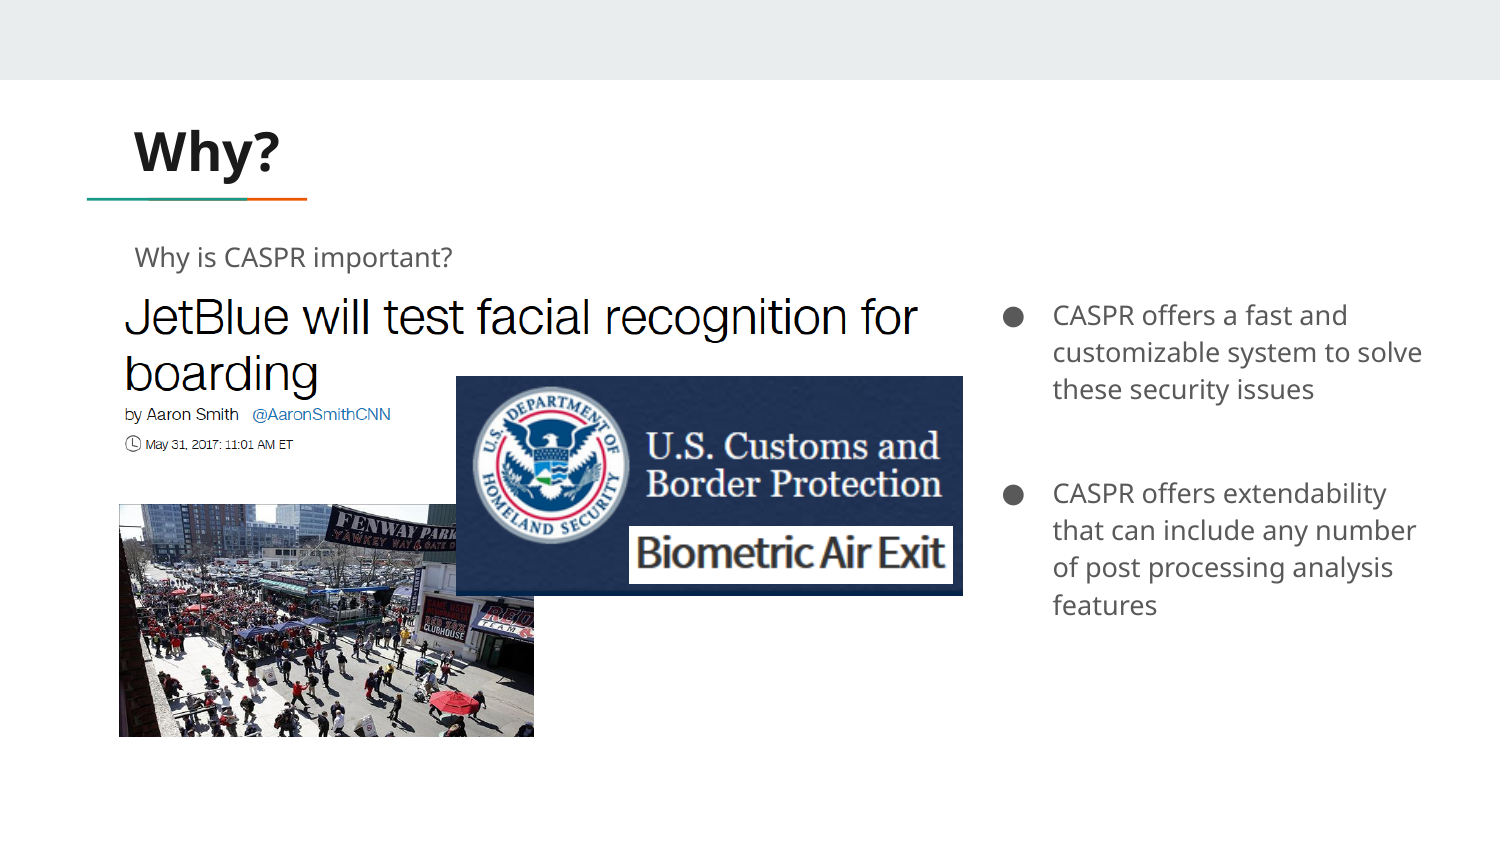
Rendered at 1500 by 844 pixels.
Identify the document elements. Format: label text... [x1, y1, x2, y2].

title Why? [119, 102, 1381, 191]
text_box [119, 288, 925, 459]
list Why is CASPR important? [119, 220, 504, 287]
picture [119, 503, 534, 737]
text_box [456, 376, 963, 596]
text_box CASPR offers a fast and customizable system to solve these security issues CASPR offers extendability that can include any number of post processing analysis features [962, 278, 1441, 737]
